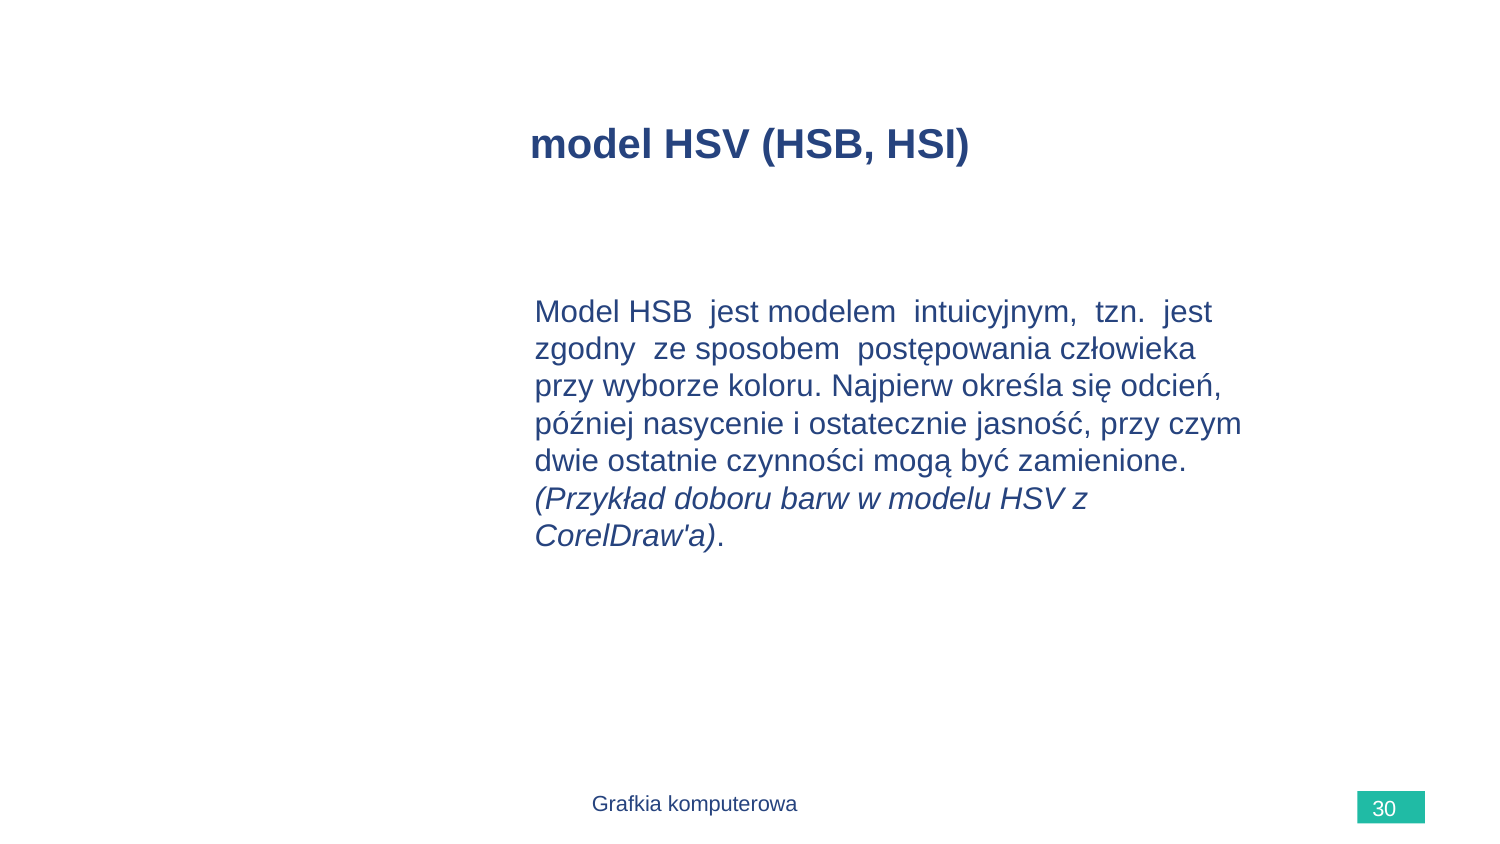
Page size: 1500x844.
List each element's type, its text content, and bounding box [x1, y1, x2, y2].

title model HSV (HSB, HSI) [75, 33, 1425, 175]
slide_number 30 [1357, 791, 1425, 824]
text_box Model HSB jest modelem intuicyjnym, tzn. jest zgodny ze sposobem postępowania człowieka przy wyborze koloru. Najpierw określa się odcień, później nasycenie i ostatecznie jasność, przy czym dwie ostatnie czynności mogą być zamienione. (Przykład doboru barw w modelu HSV z CorelDraw'a). [519, 283, 1273, 561]
footer Grafkia komputerowa [275, 782, 1115, 827]
